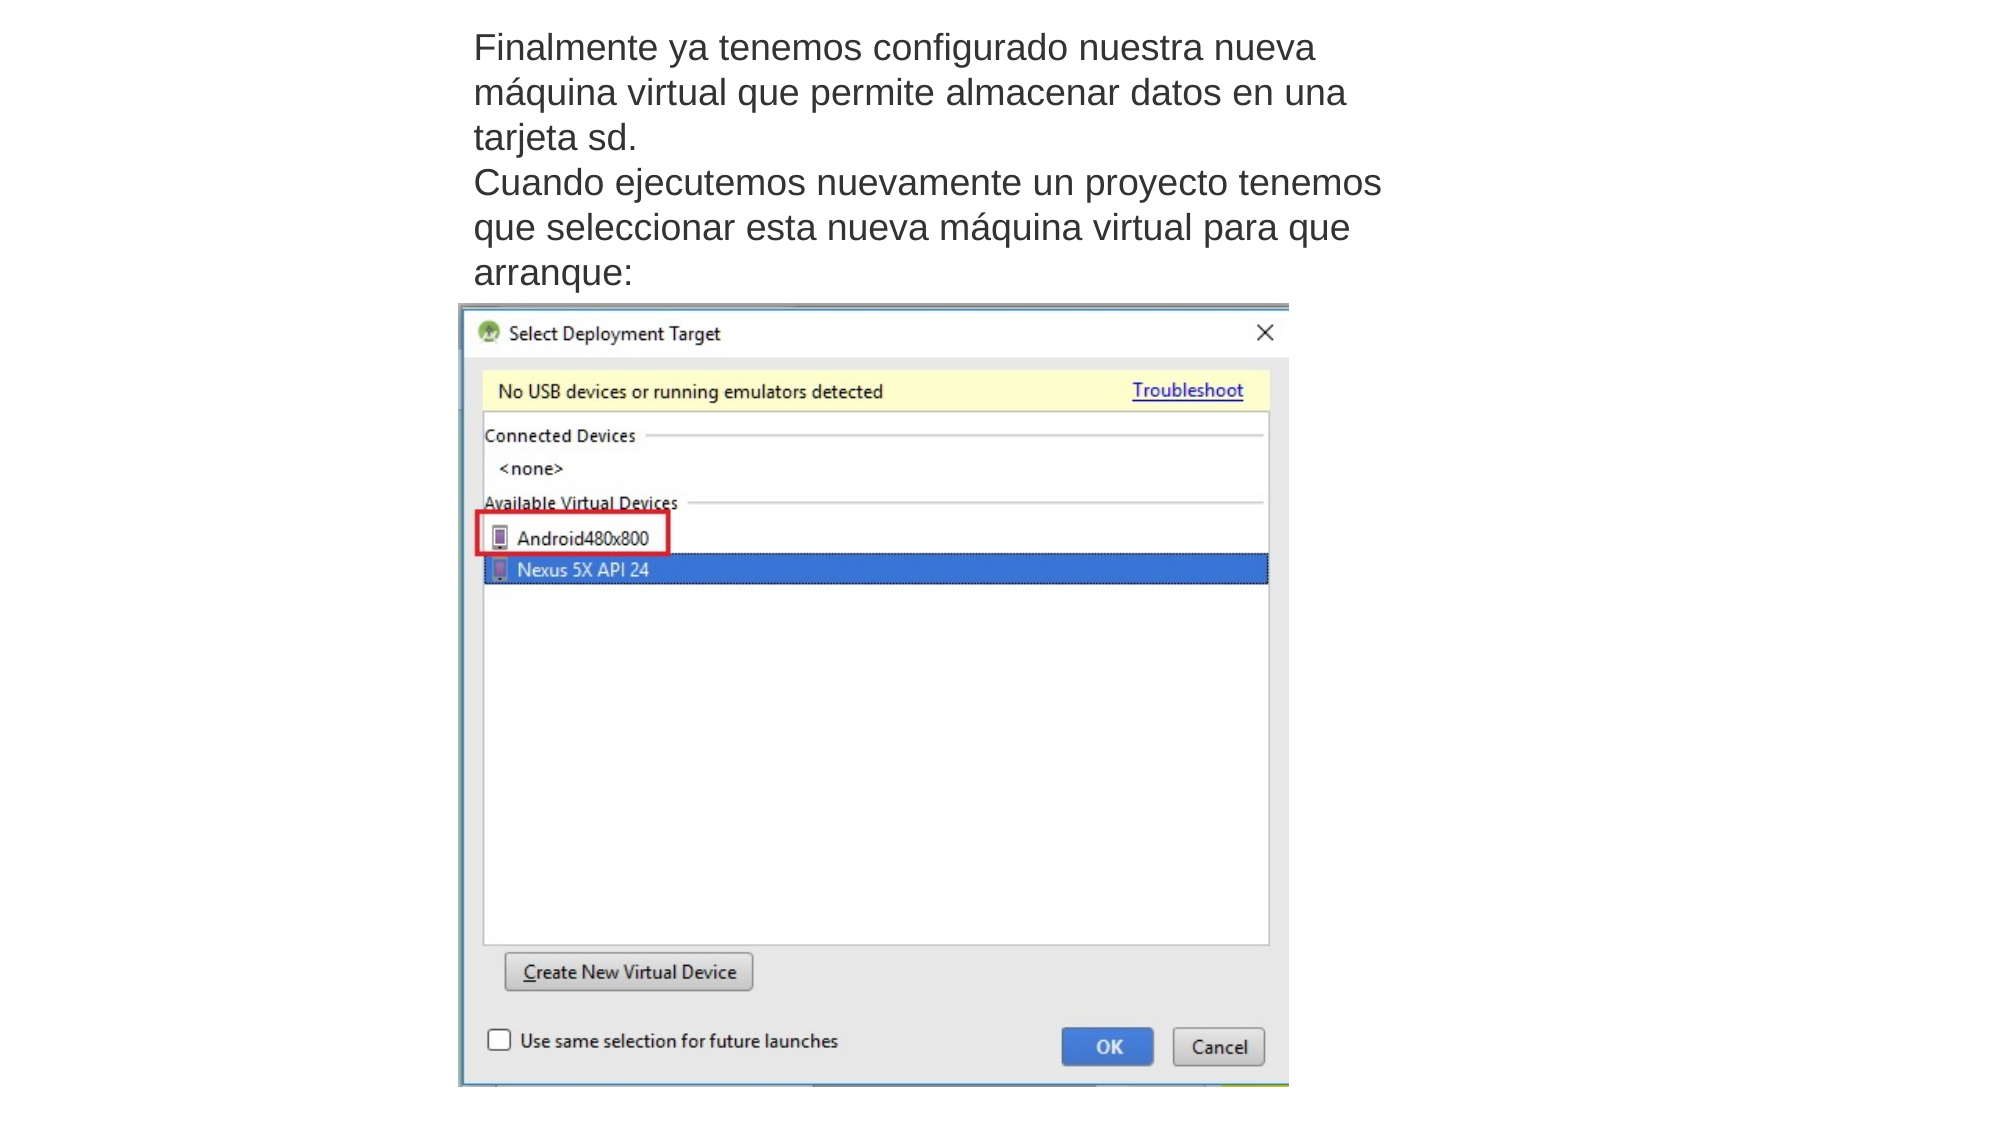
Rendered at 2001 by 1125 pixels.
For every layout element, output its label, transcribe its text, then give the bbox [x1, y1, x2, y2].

picture [458, 303, 1289, 1087]
text_box Finalmente ya tenemos configurado nuestra nueva máquina virtual que permite almacenar datos en una tarjeta sd. Cuando ejecutemos nuevamente un proyecto tenemos que seleccionar esta nueva máquina virtual para que arranque: [458, 15, 1459, 301]
